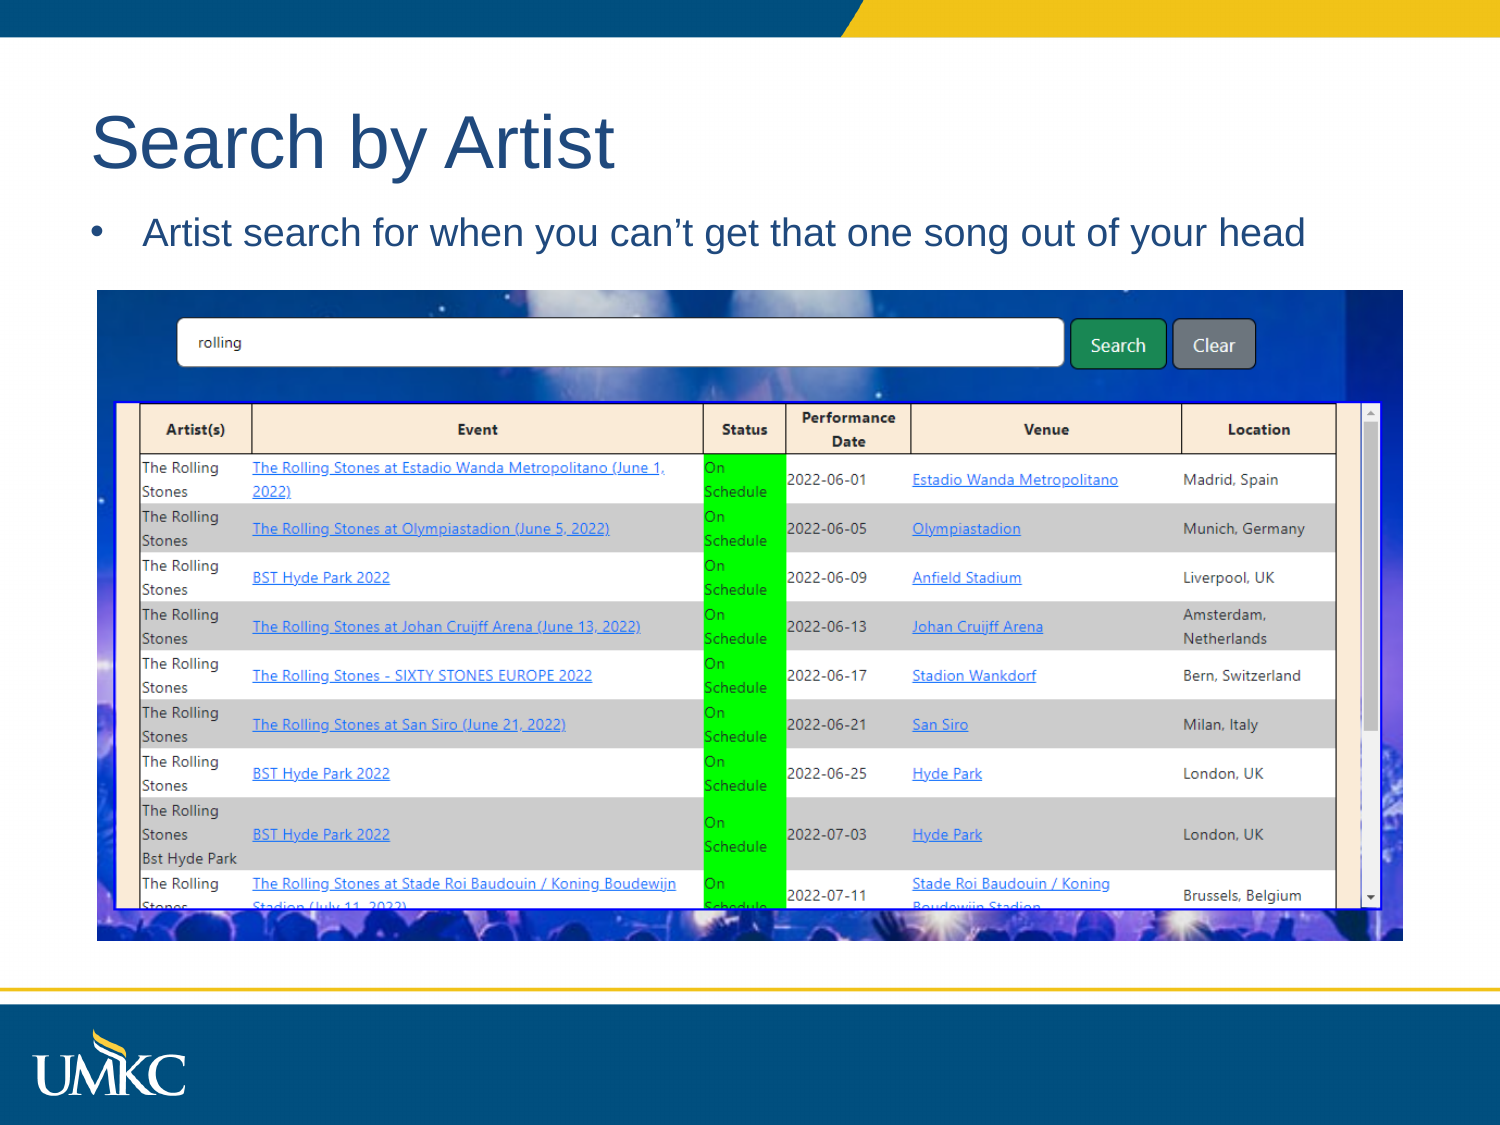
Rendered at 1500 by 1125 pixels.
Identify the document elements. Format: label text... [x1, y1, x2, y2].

title Search by Artist [75, 45, 1425, 199]
list Artist search for when you can’t get that one song out of your head [75, 199, 1425, 291]
picture [0, 0, 1500, 1125]
